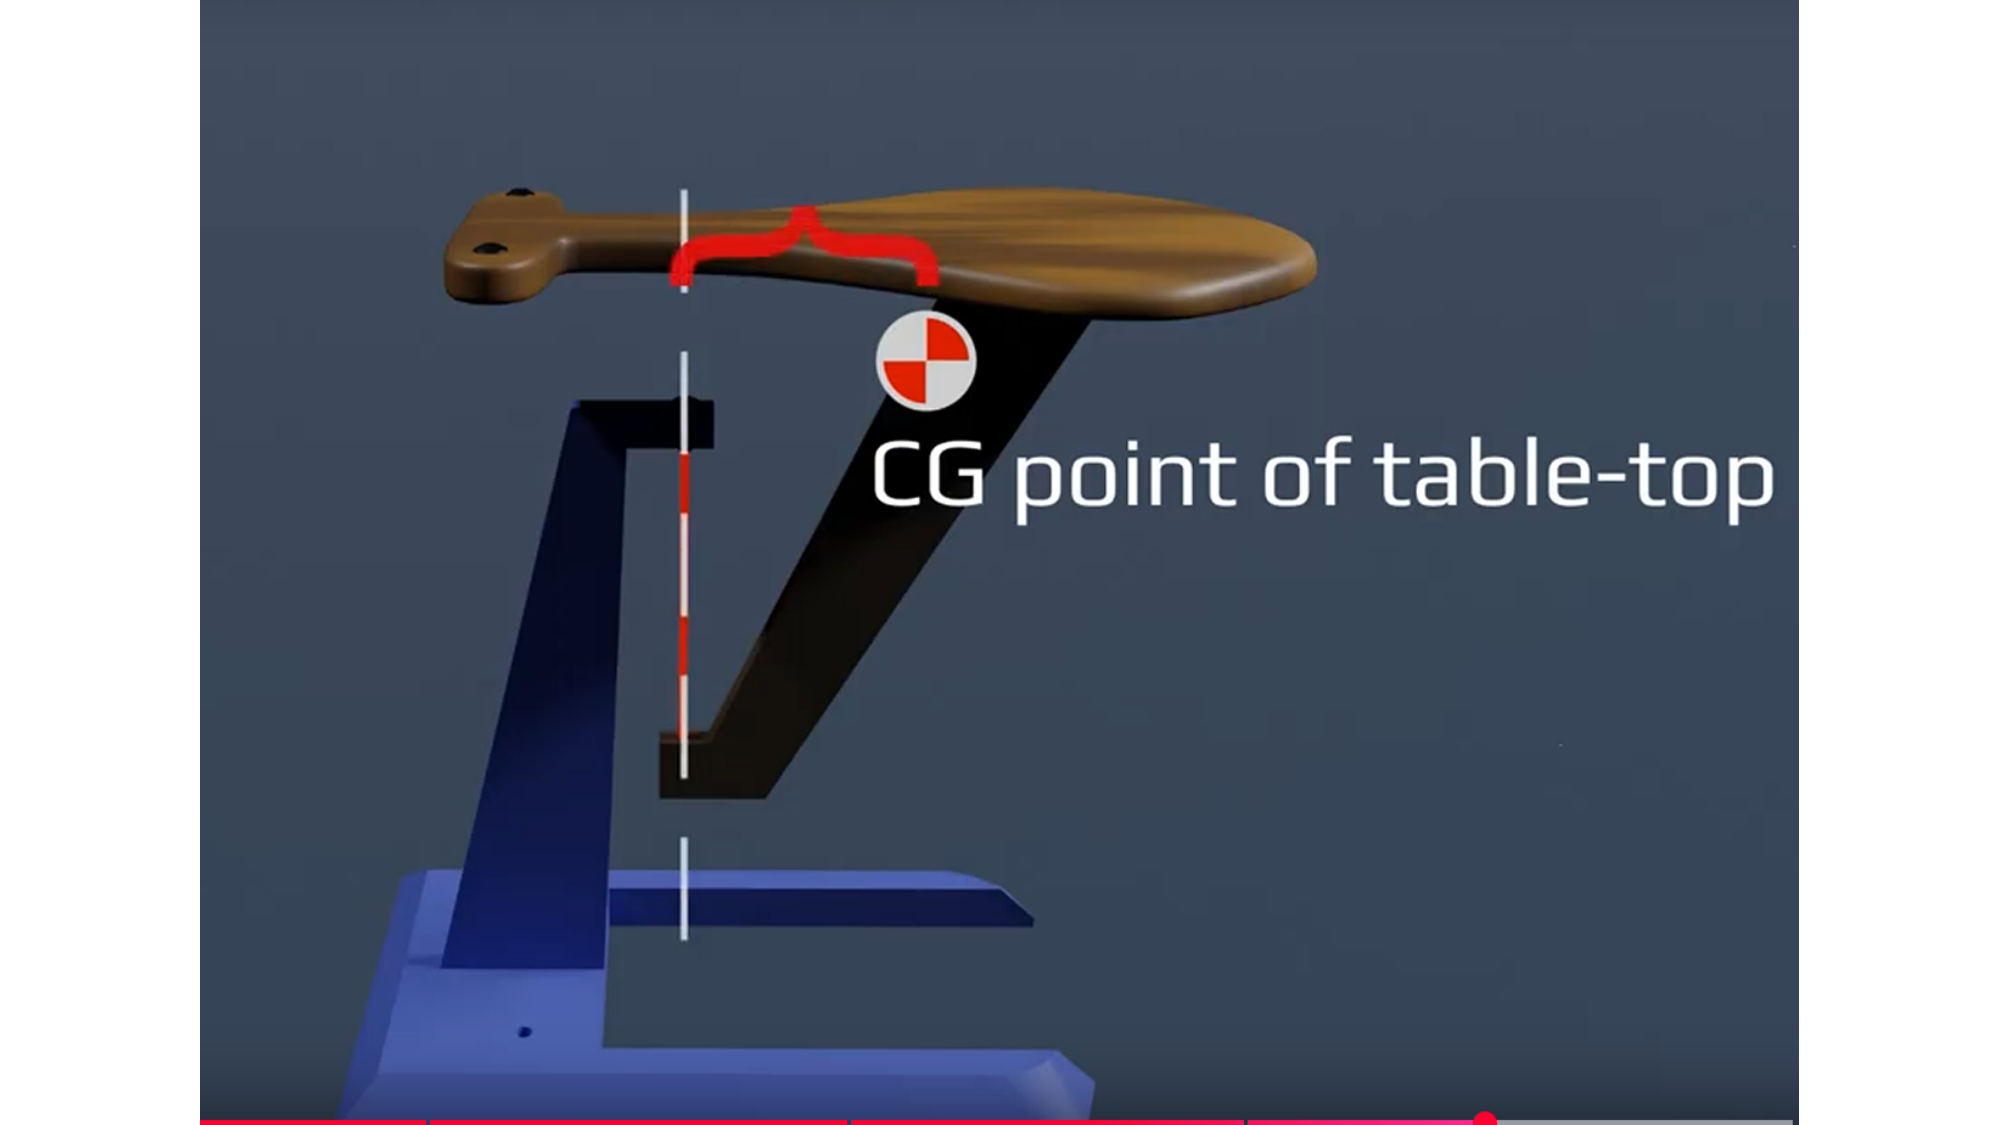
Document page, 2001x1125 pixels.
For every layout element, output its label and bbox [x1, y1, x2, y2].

picture [200, 0, 1800, 1125]
